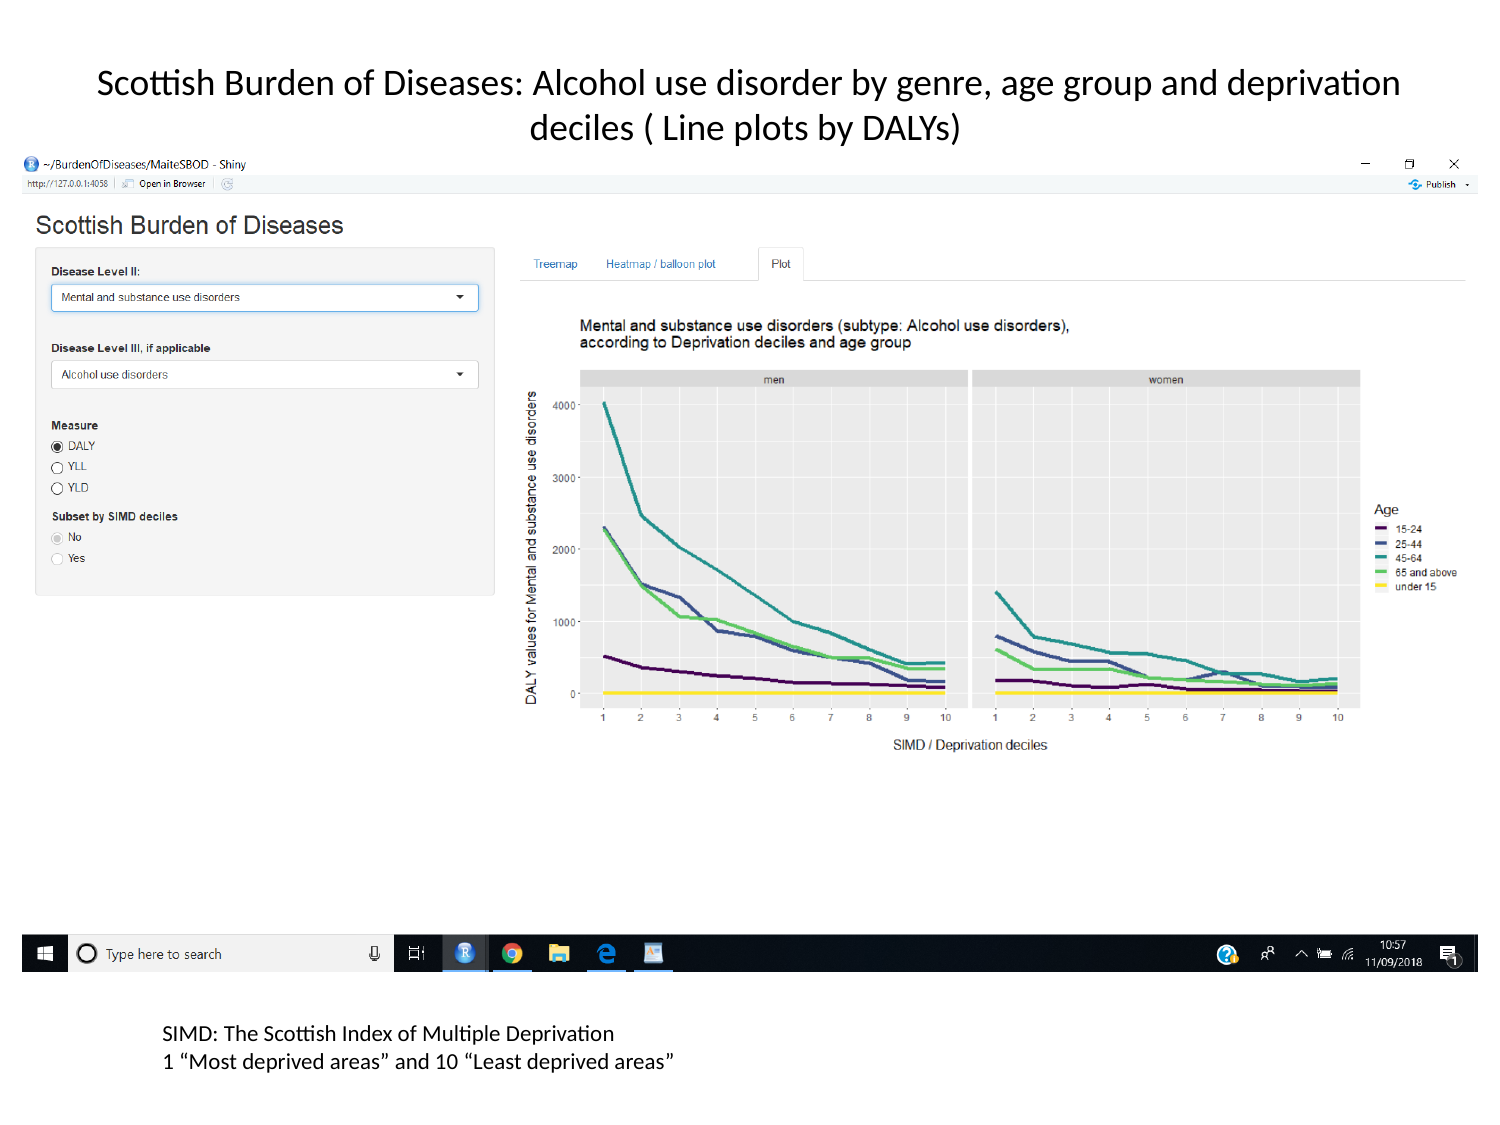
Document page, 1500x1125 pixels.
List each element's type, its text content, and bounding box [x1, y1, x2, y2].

text_box SIMD: The Scottish Index of Multiple Deprivation 1 “Most deprived areas” and 10 “Least deprived areas” [147, 1011, 1317, 1081]
title Scottish Burden of Diseases: Alcohol use disorder by genre, age group and deprivation deciles ( Line plots by DALYs) [75, 45, 1425, 151]
picture [22, 153, 1478, 972]
